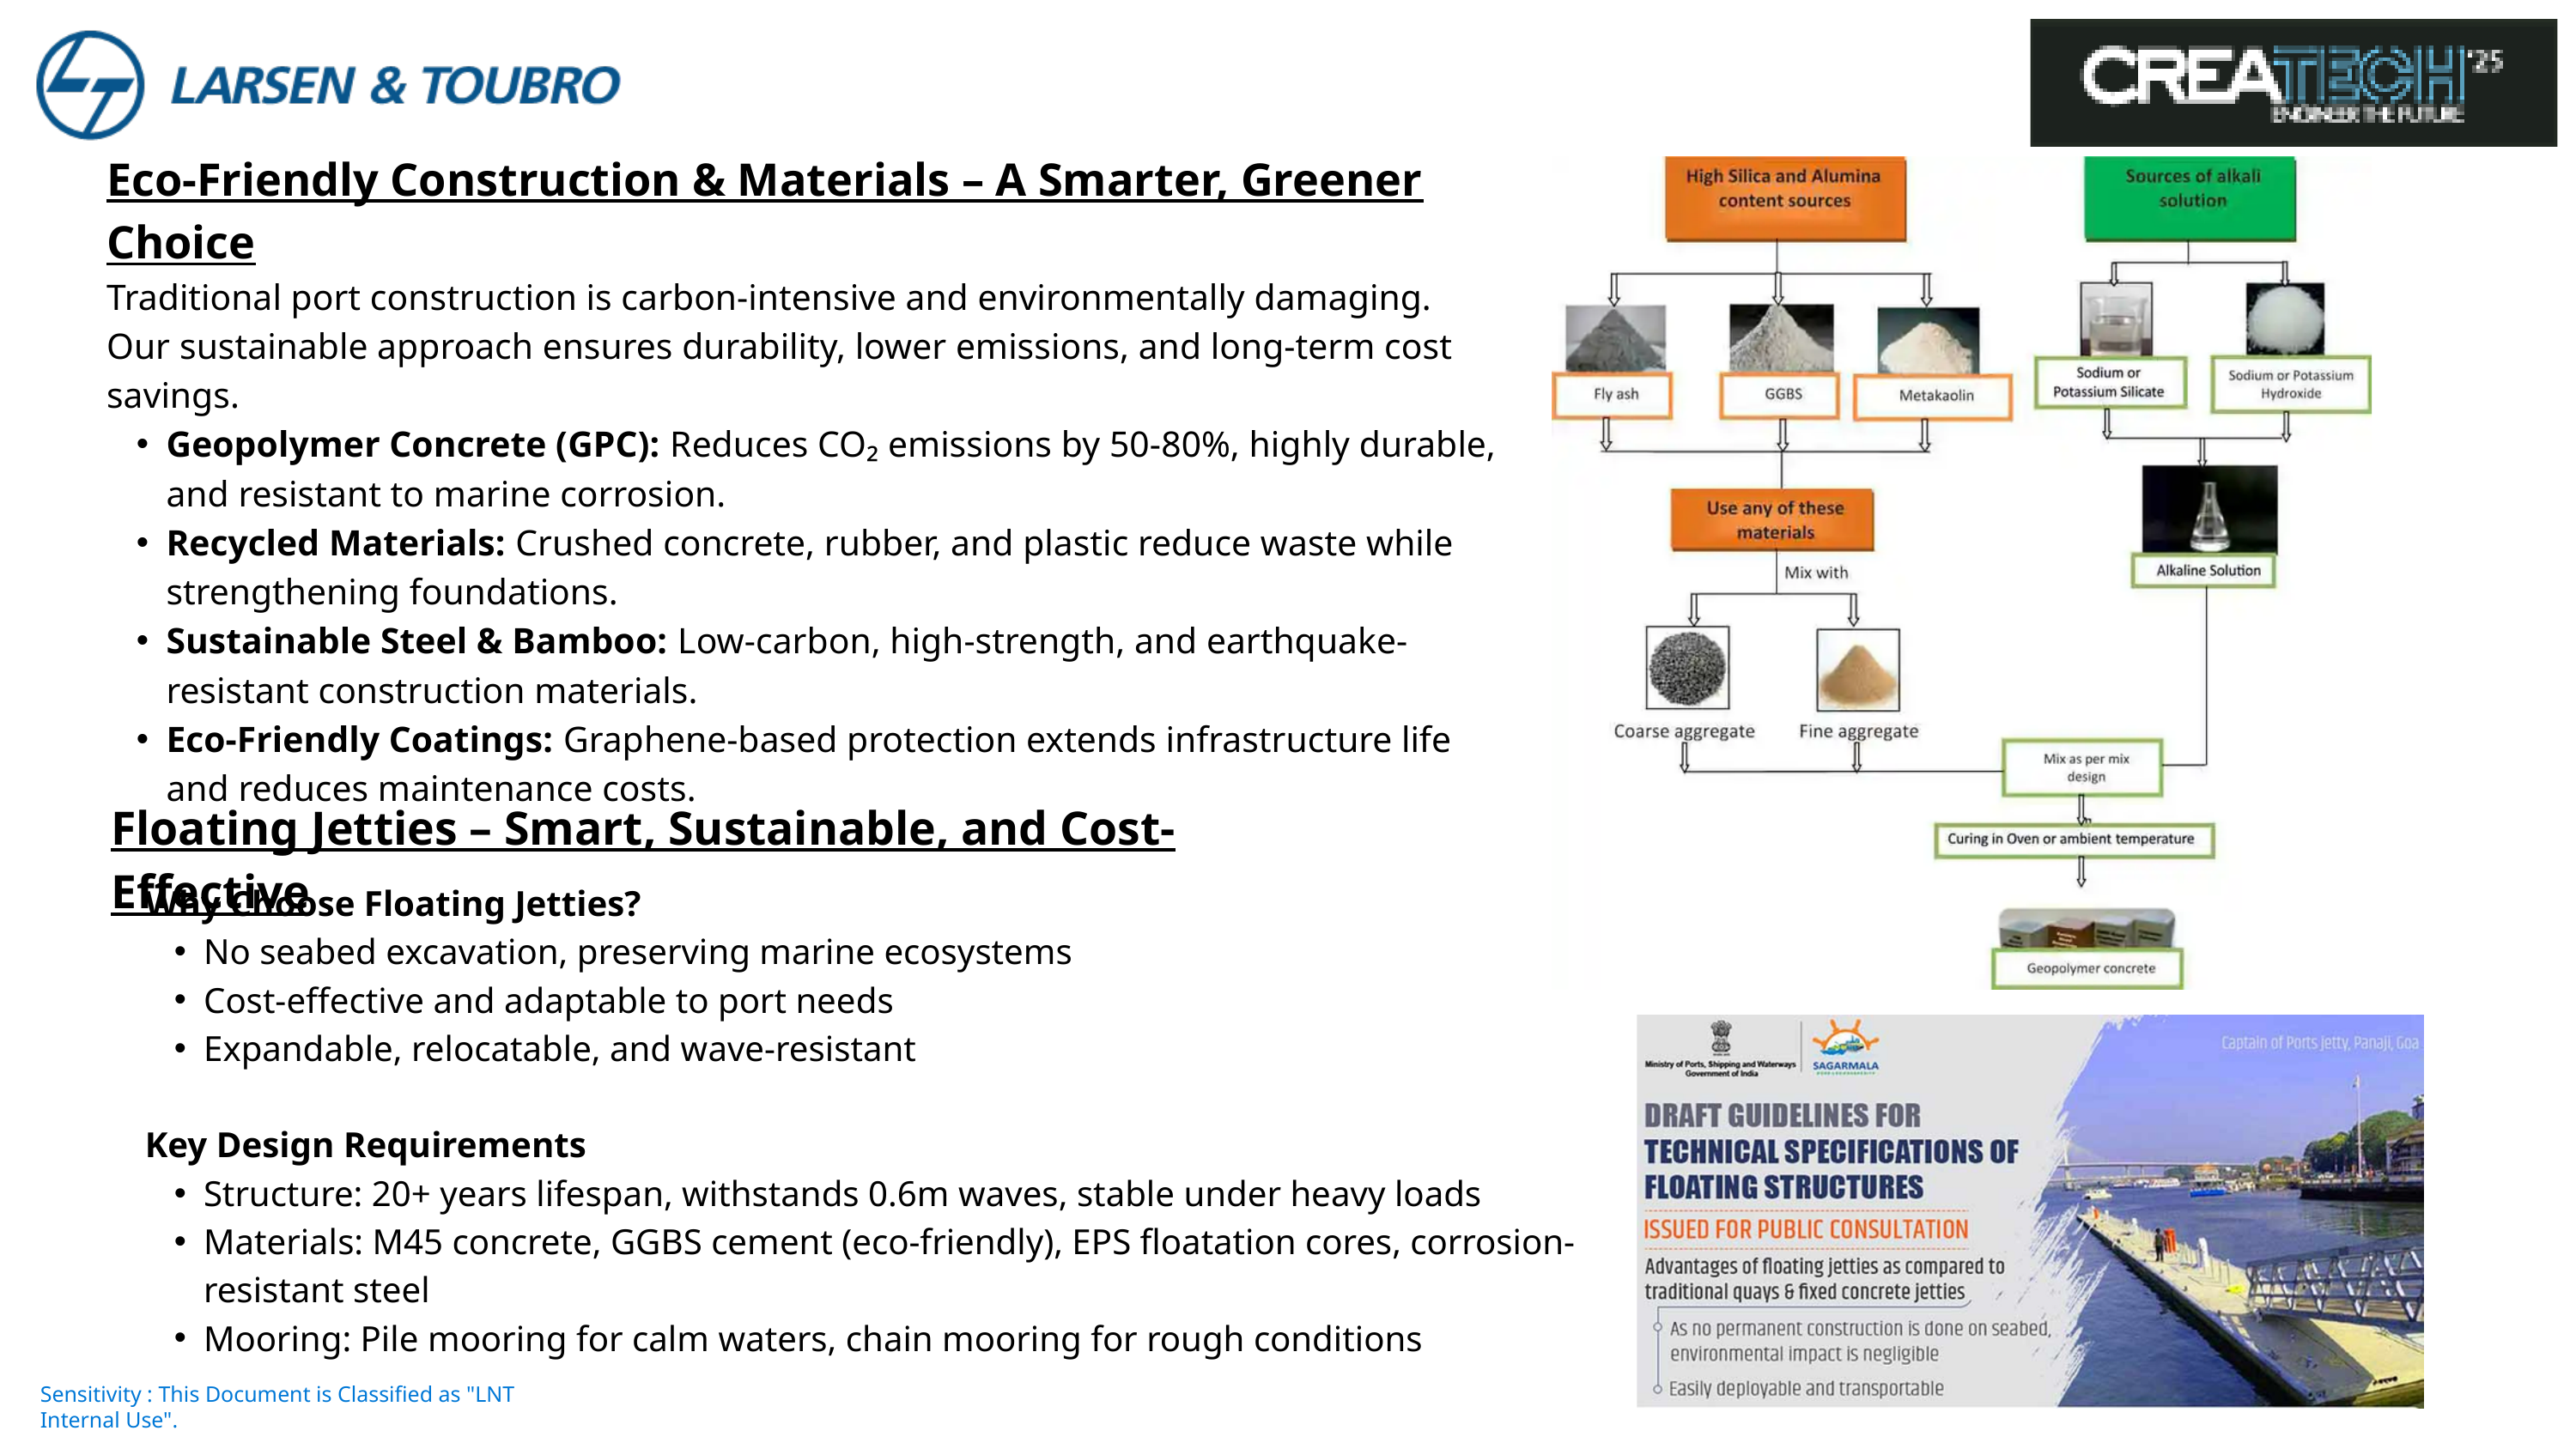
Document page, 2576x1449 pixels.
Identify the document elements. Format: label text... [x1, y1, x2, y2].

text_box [39, 1382, 581, 1409]
text_box Eco-Friendly Construction & Materials – A Smarter, Greener Choice Traditional port construction is carbon-intensive and environmentally damaging. Our sustainable approach ensures durability, lower emissions, and long-term cost savings. Geopolymer Concrete (GPC): Reduces CO₂ emissions by 50-80%, highly durable, and resistant to marine corrosion. Recycled Materials: Crushed concrete, rubber, and plastic reduce waste while strengthening foundations. Sustainable Steel & Bamboo: Low-carbon, high-strength, and earthquake-resistant construction materials. Eco-Friendly Coatings: Graphene-based protection extends infrastructure life and reduces maintenance costs. [106, 142, 1504, 809]
text_box [2030, 19, 2558, 147]
text_box Why Choose Floating Jetties? No seabed excavation, preserving marine ecosystems Cost-effective and adaptable to port needs Expandable, relocatable, and wave-resistant Key Design Requirements Structure: 20+ years lifespan, withstands 0.6m waves, stable under heavy loads Materials: M45 concrete, GGBS cement (eco-friendly), EPS floatation cores, corrosion-resistant steel Mooring: Pile mooring for calm waters, chain mooring for rough conditions [144, 875, 1590, 1359]
text_box [0, 0, 658, 178]
text_box [1552, 156, 2372, 990]
text_box [1637, 1015, 2424, 1409]
text_box Floating Jetties – Smart, Sustainable, and Cost-Effective [111, 789, 1205, 919]
